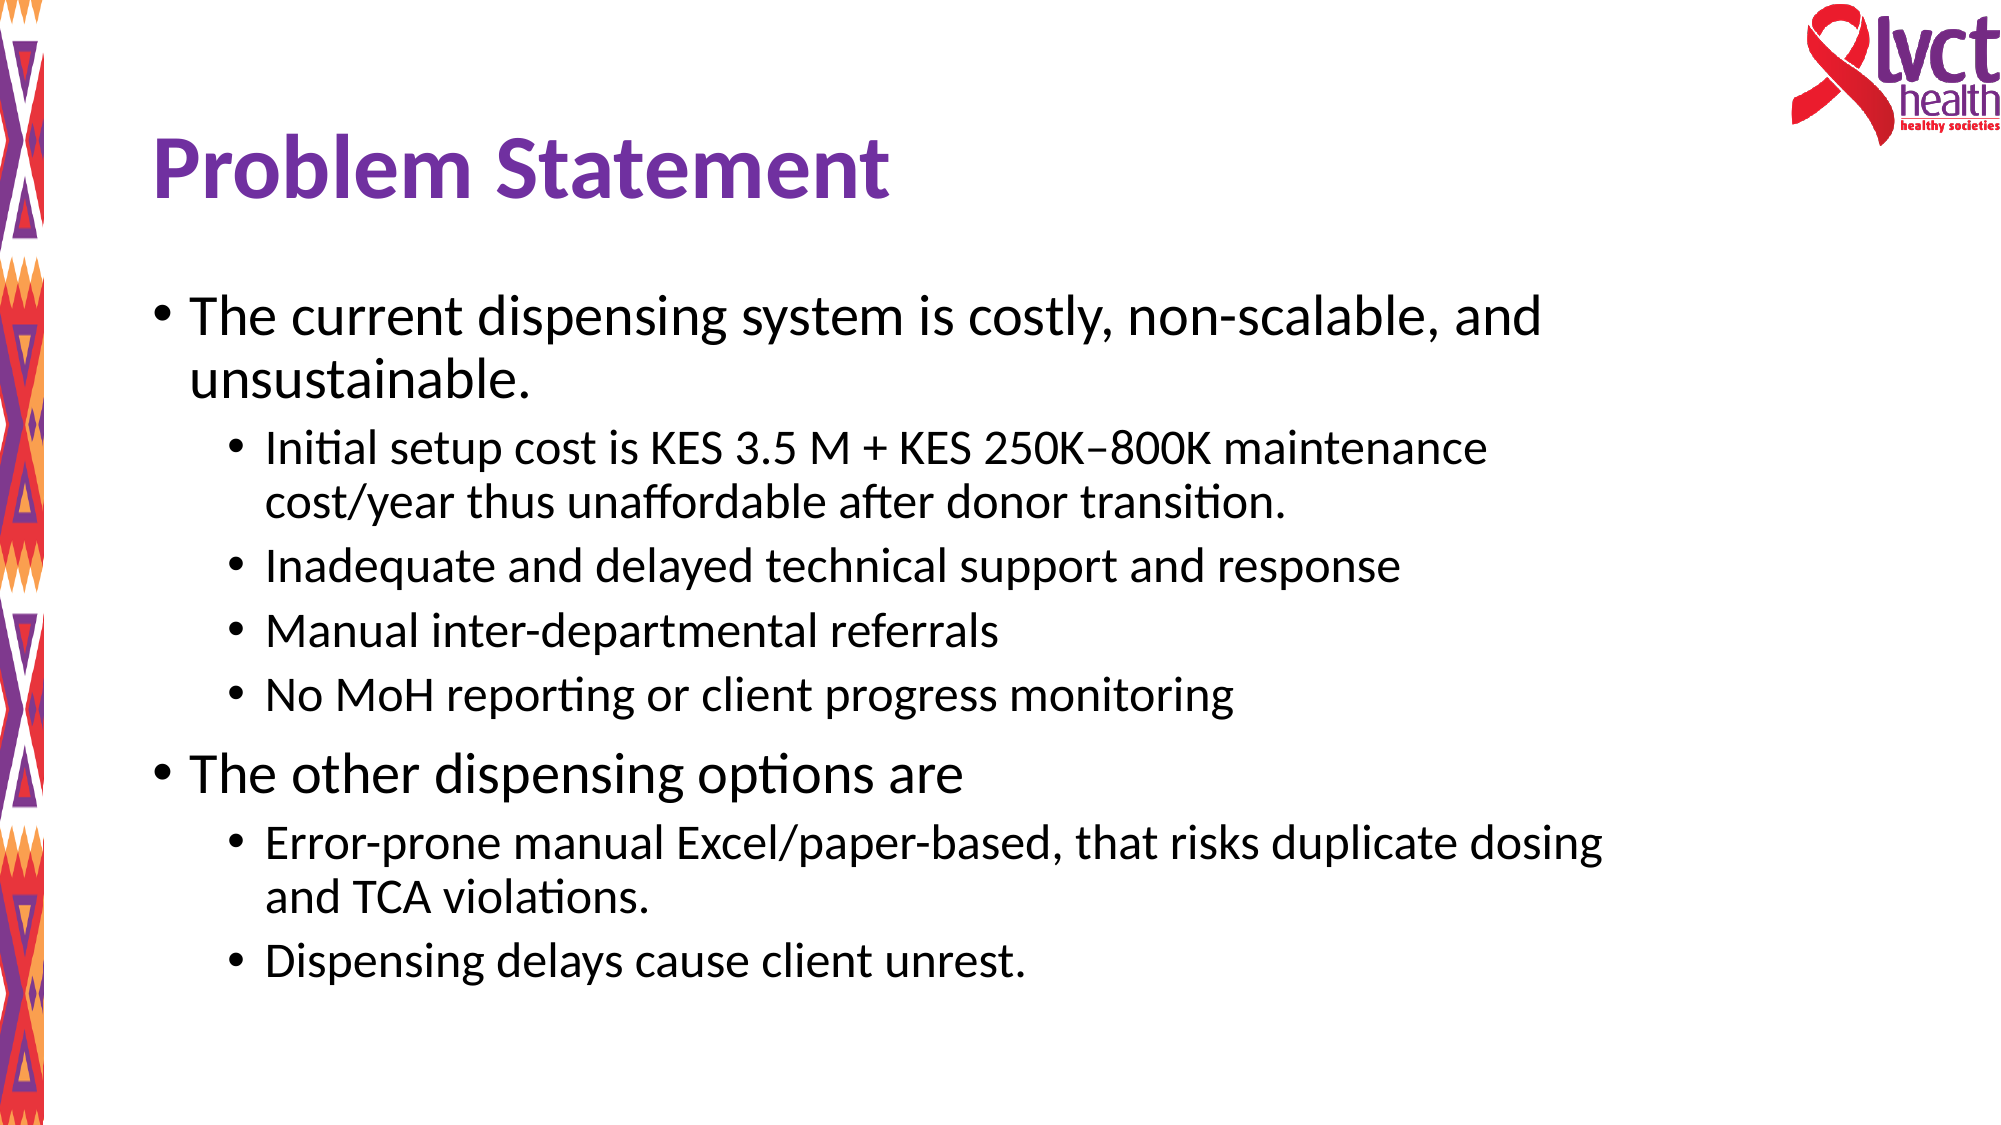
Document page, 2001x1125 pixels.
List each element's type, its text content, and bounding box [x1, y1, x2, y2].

picture [1790, 0, 2000, 146]
list The current dispensing system is costly, non-scalable, and unsustainable. Initial setup cost is KES 3.5 M + KES 250K–800K maintenance cost/year thus unaffordable after donor transition. Inadequate and delayed technical support and response Manual inter-departmental referrals No MoH reporting or client progress monitoring The other dispensing options are Error-prone manual Excel/paper-based, that risks duplicate dosing and TCA violations. Dispensing delays cause client unrest. [137, 277, 1621, 956]
title Problem Statement [137, 59, 1694, 278]
picture [0, 0, 44, 1125]
